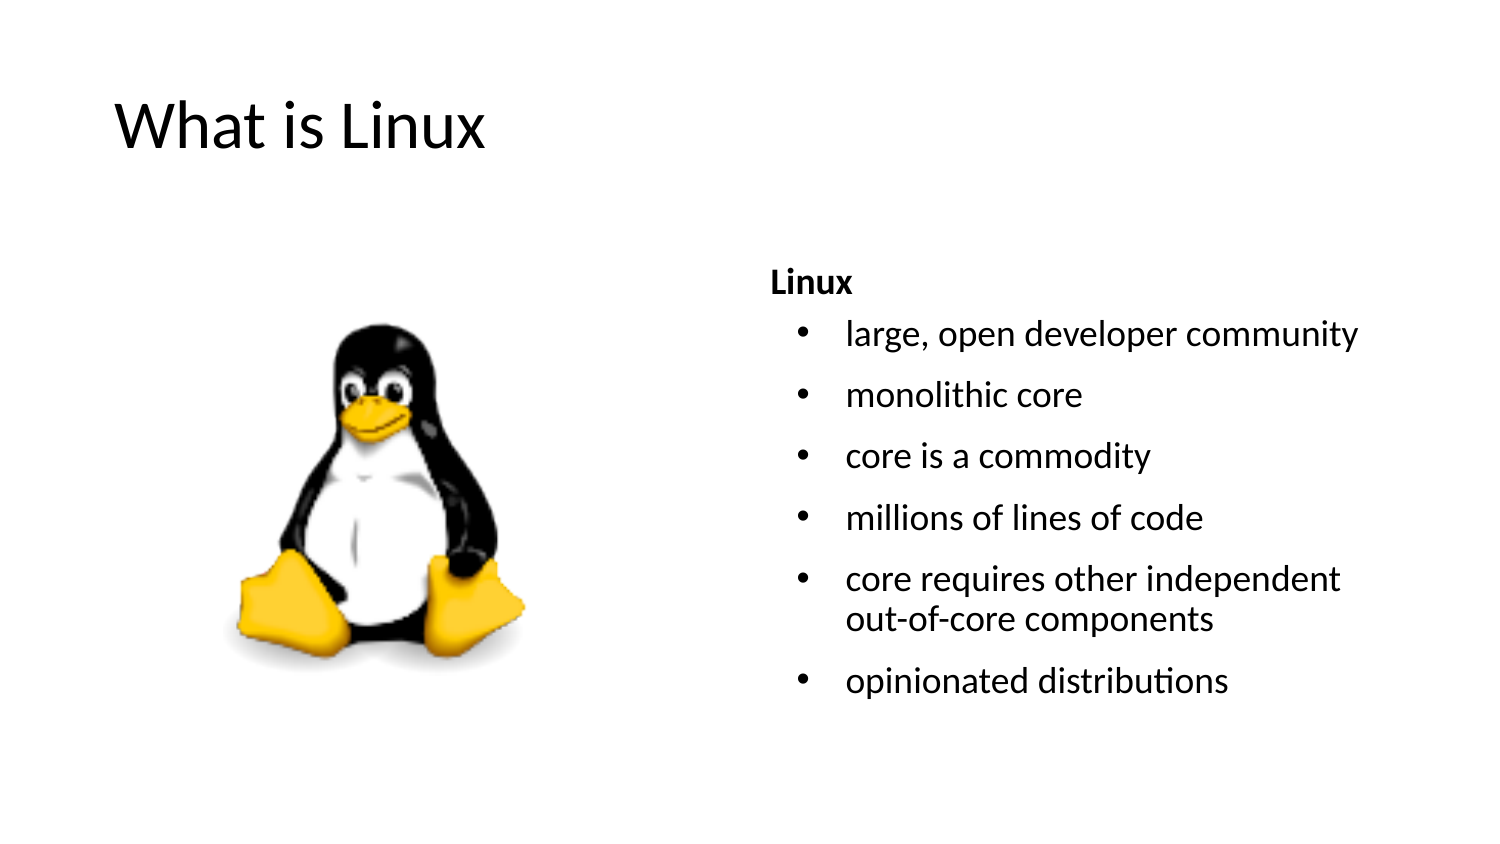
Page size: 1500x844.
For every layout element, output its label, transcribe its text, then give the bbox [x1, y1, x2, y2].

title What is Linux [103, 44, 1398, 208]
picture [222, 307, 542, 676]
list Linux [759, 206, 1398, 308]
list large, open developer community monolithic core core is a commodity millions of lines of code core requires other independent out-of-core components opinionated distributions [759, 308, 1398, 762]
